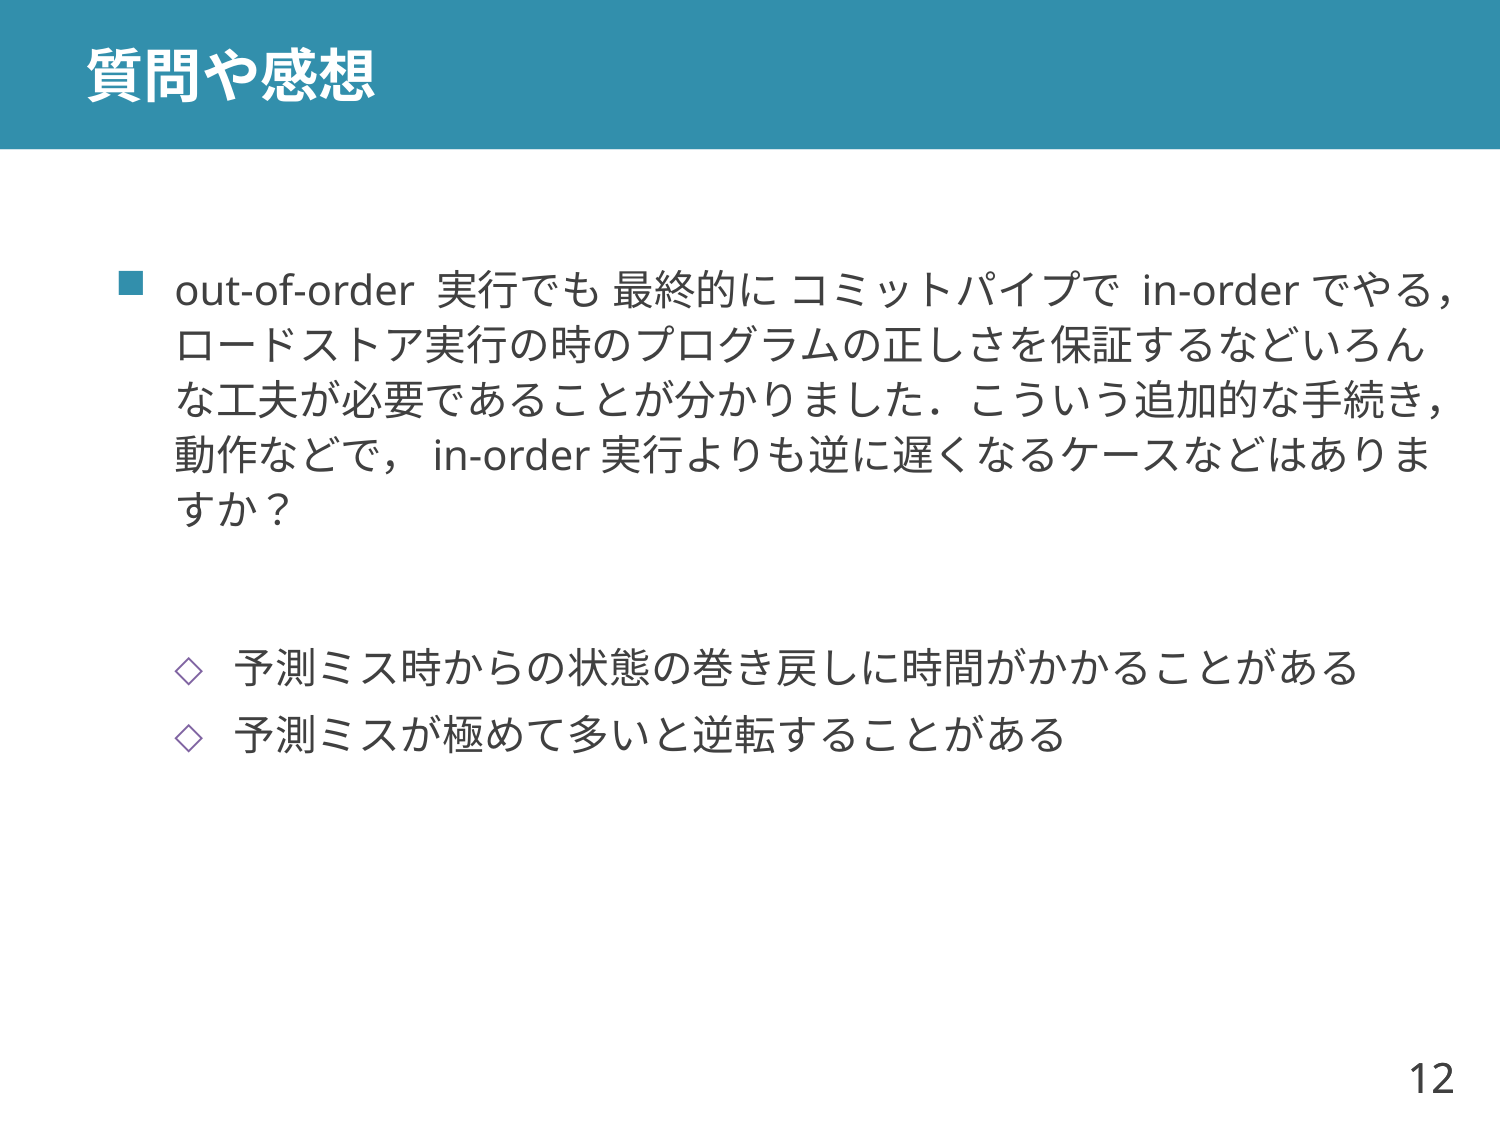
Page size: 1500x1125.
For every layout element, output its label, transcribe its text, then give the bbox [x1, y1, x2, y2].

list out-of-order 実行でも 最終的に コミットパイプで in-orderでやる，ロードストア実行の時のプログラムの正しさを保証するなどいろんな工夫が必要であることが分かりました．こういう追加的な手続き，動作などで，in-order実行よりも逆に遅くなるケースなどはありますか？ 予測ミス時からの状態の巻き戻しに時間がかかることがある 予測ミスが極めて多いと逆転することがある [100, 178, 1459, 1036]
title 質問や感想 [70, 0, 1500, 150]
